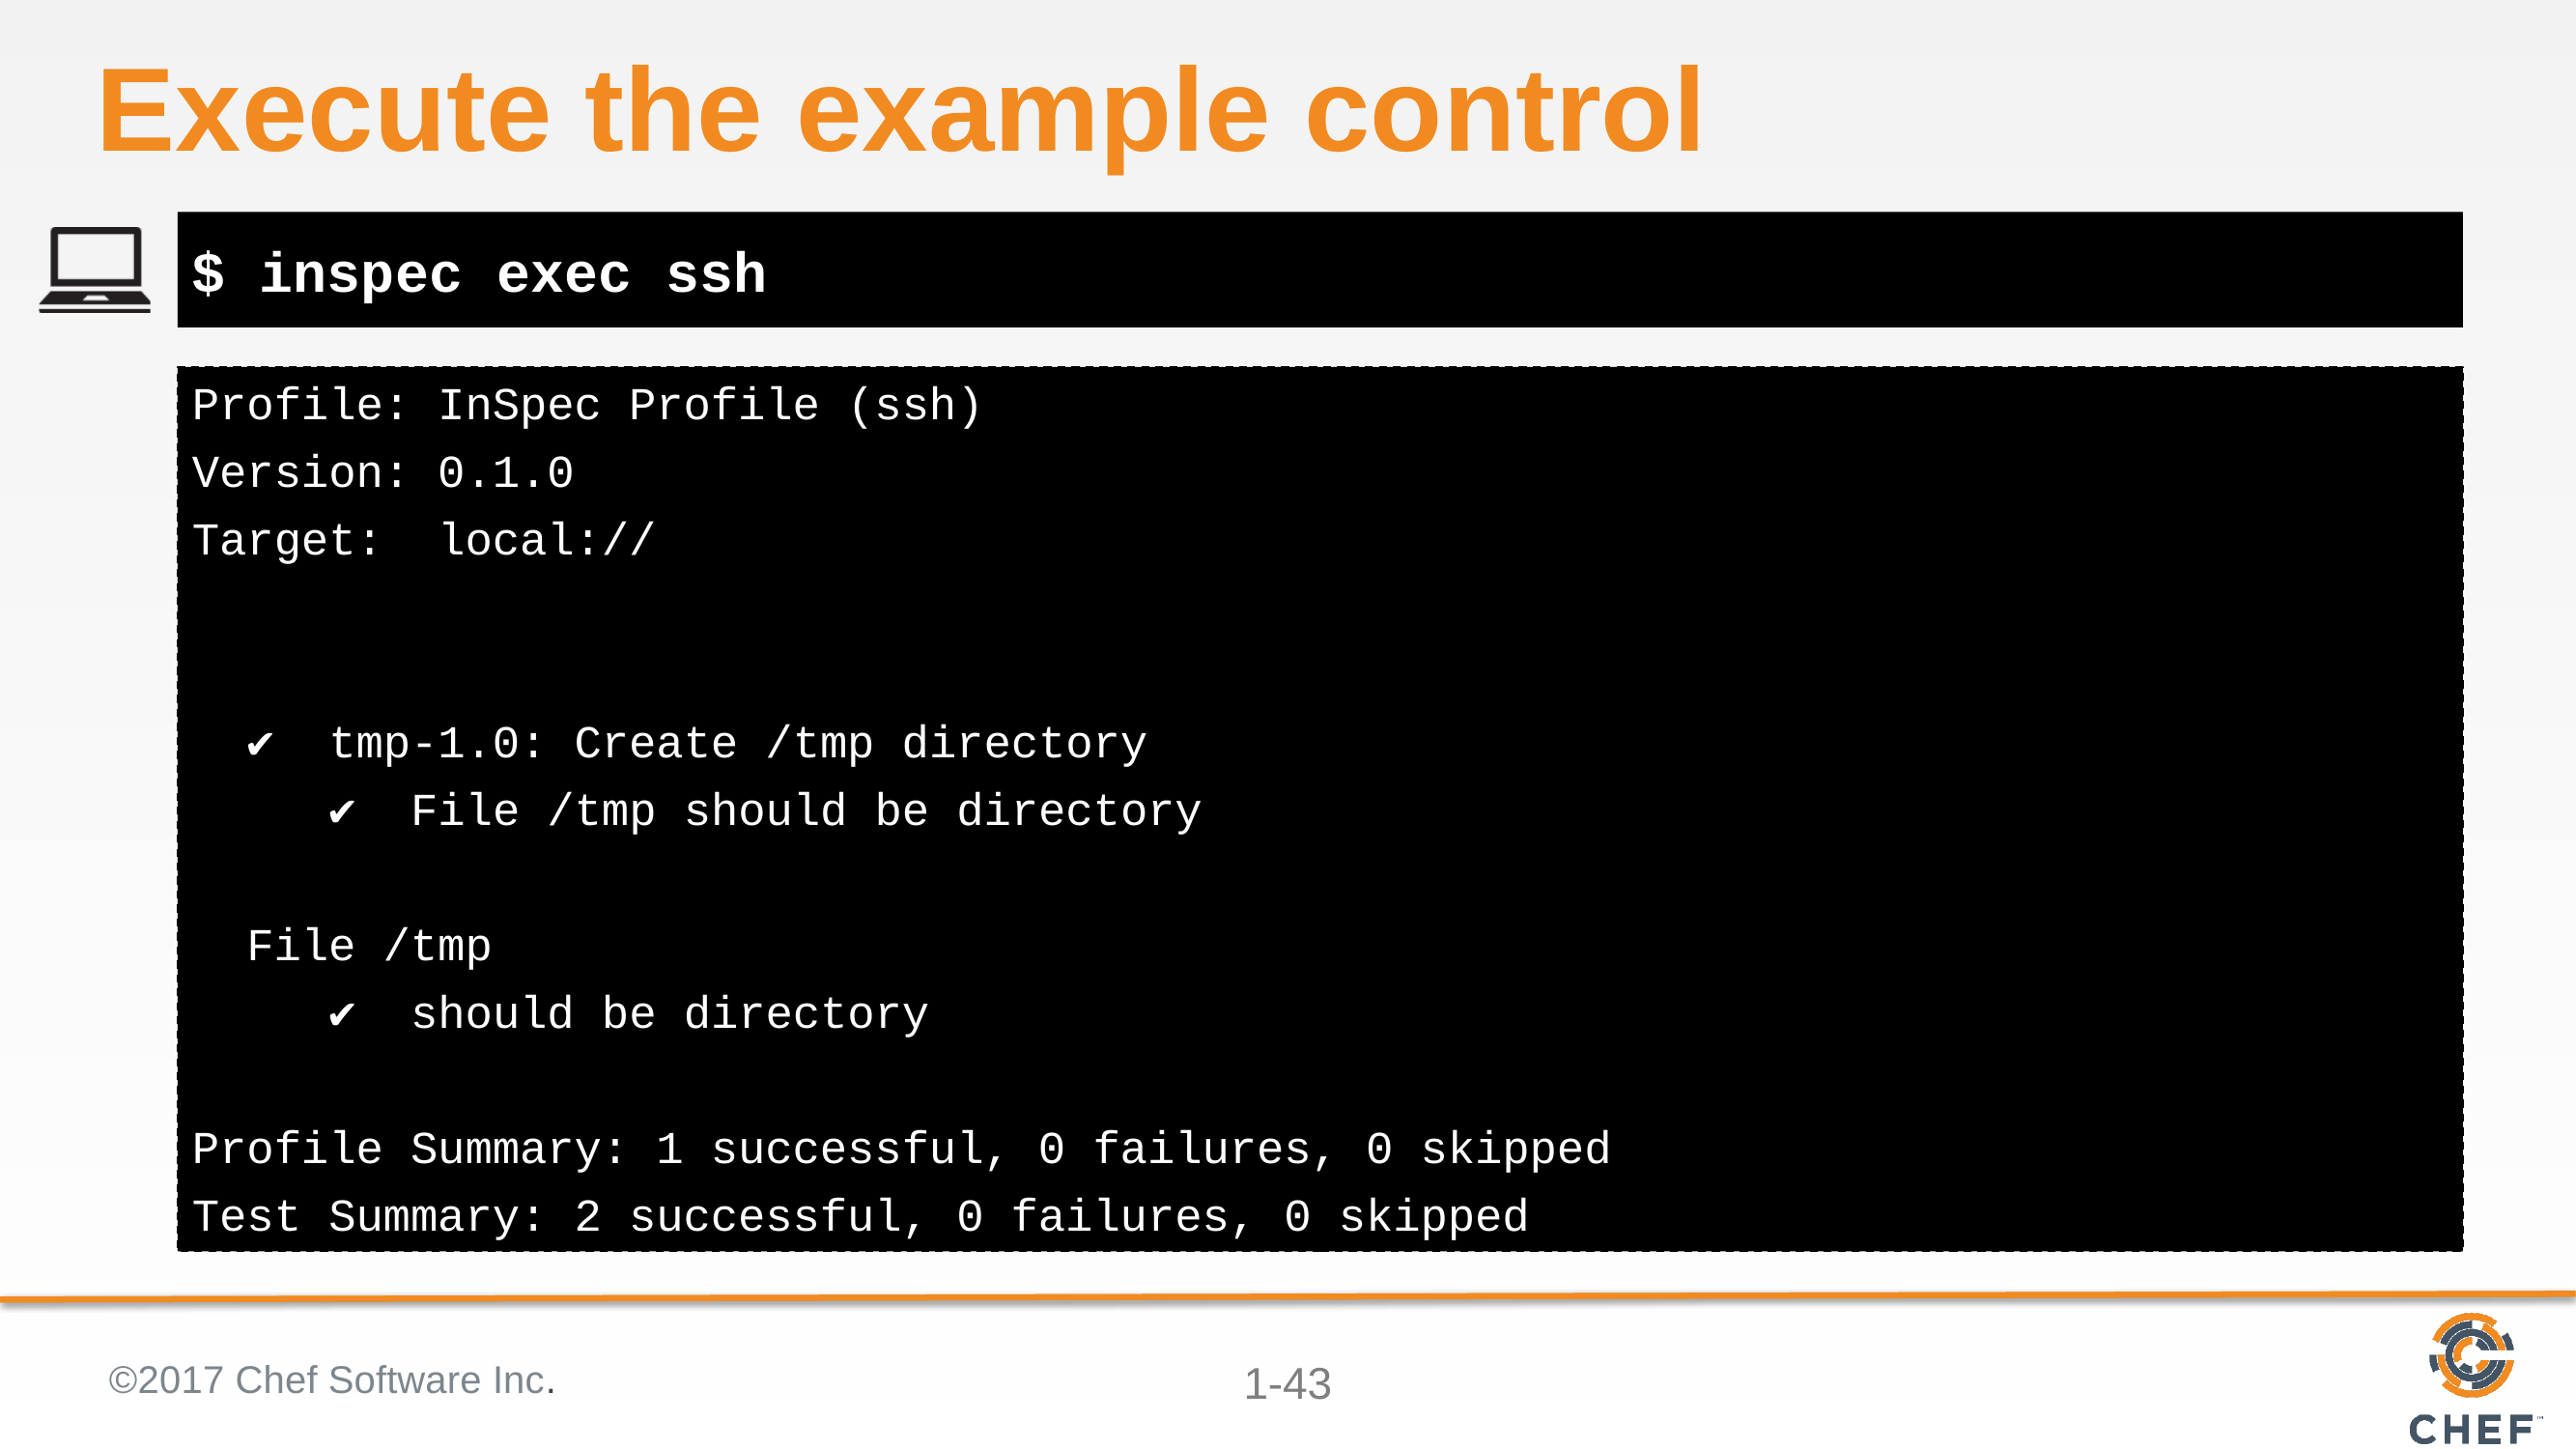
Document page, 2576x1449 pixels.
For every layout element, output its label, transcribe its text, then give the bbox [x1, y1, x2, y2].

list $ inspec exec ssh [177, 212, 2463, 327]
list Profile: InSpec Profile (ssh) Version: 0.1.0 Target: local:// ✔ tmp-1.0: Create /tmp directory ✔ File /tmp should be directory File /tmp ✔ should be directory Profile Summary: 1 successful, 0 failures, 0 skipped Test Summary: 2 successful, 0 failures, 0 skipped [177, 366, 2464, 1252]
picture [2399, 1297, 2551, 1449]
title Execute the example control [96, 48, 2463, 180]
